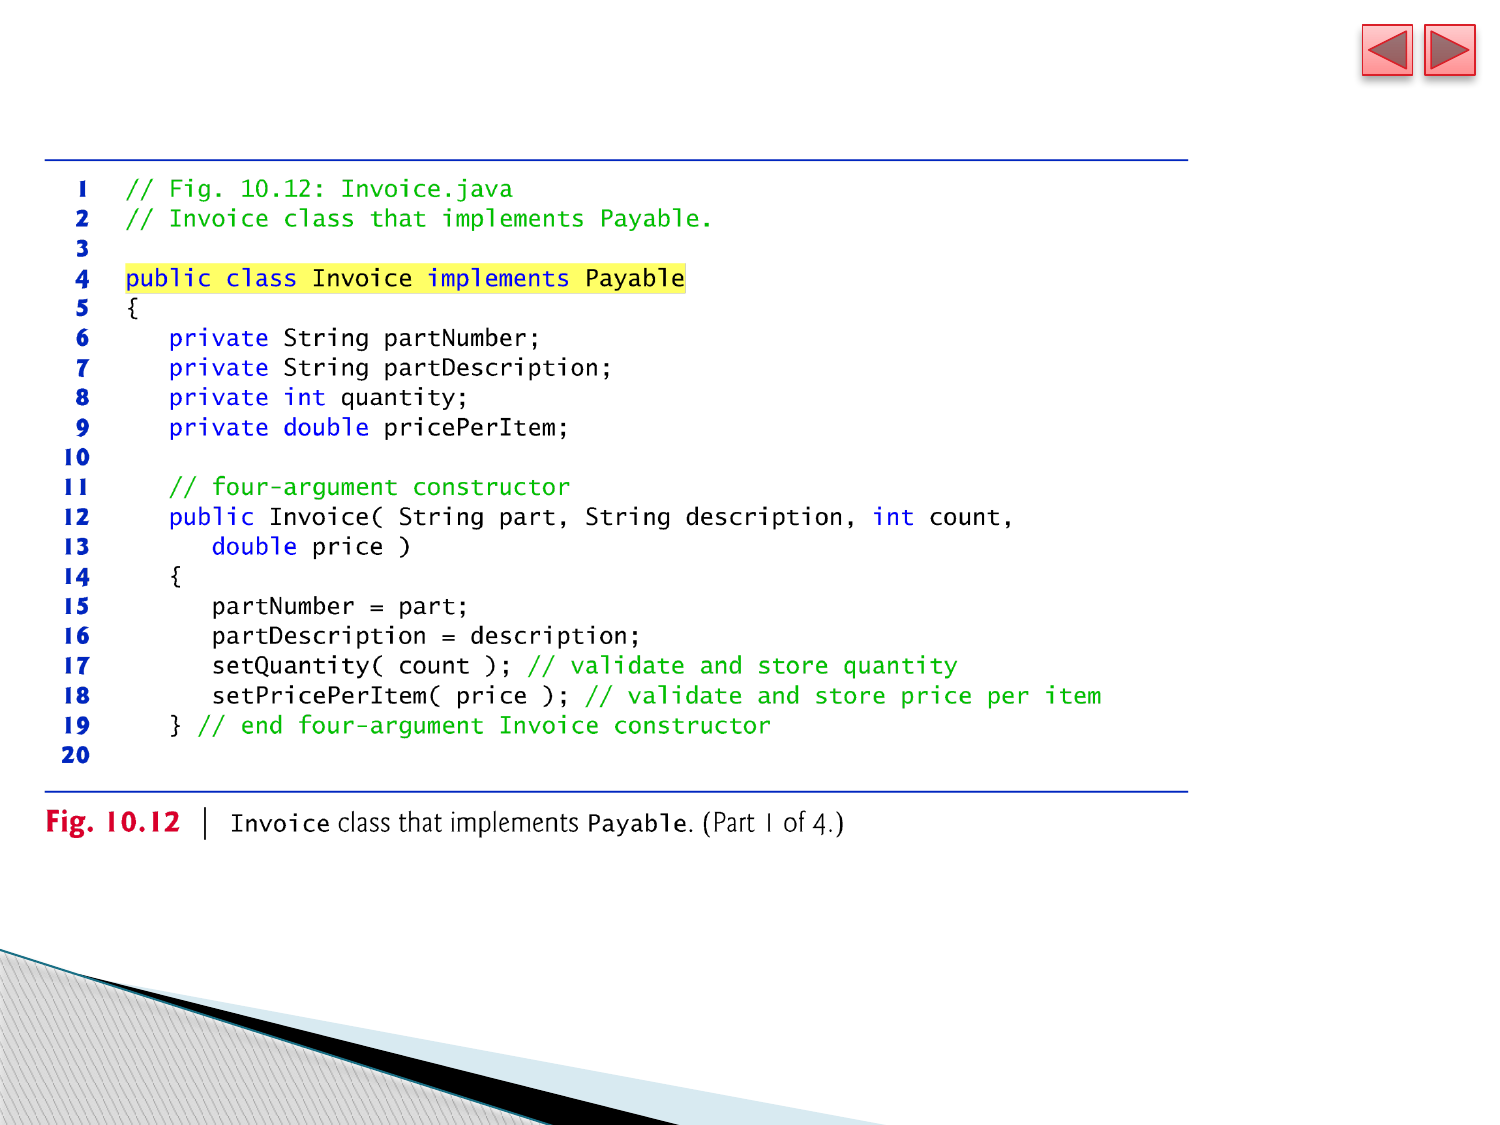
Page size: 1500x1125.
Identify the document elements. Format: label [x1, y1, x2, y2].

picture [0, 106, 1500, 1018]
